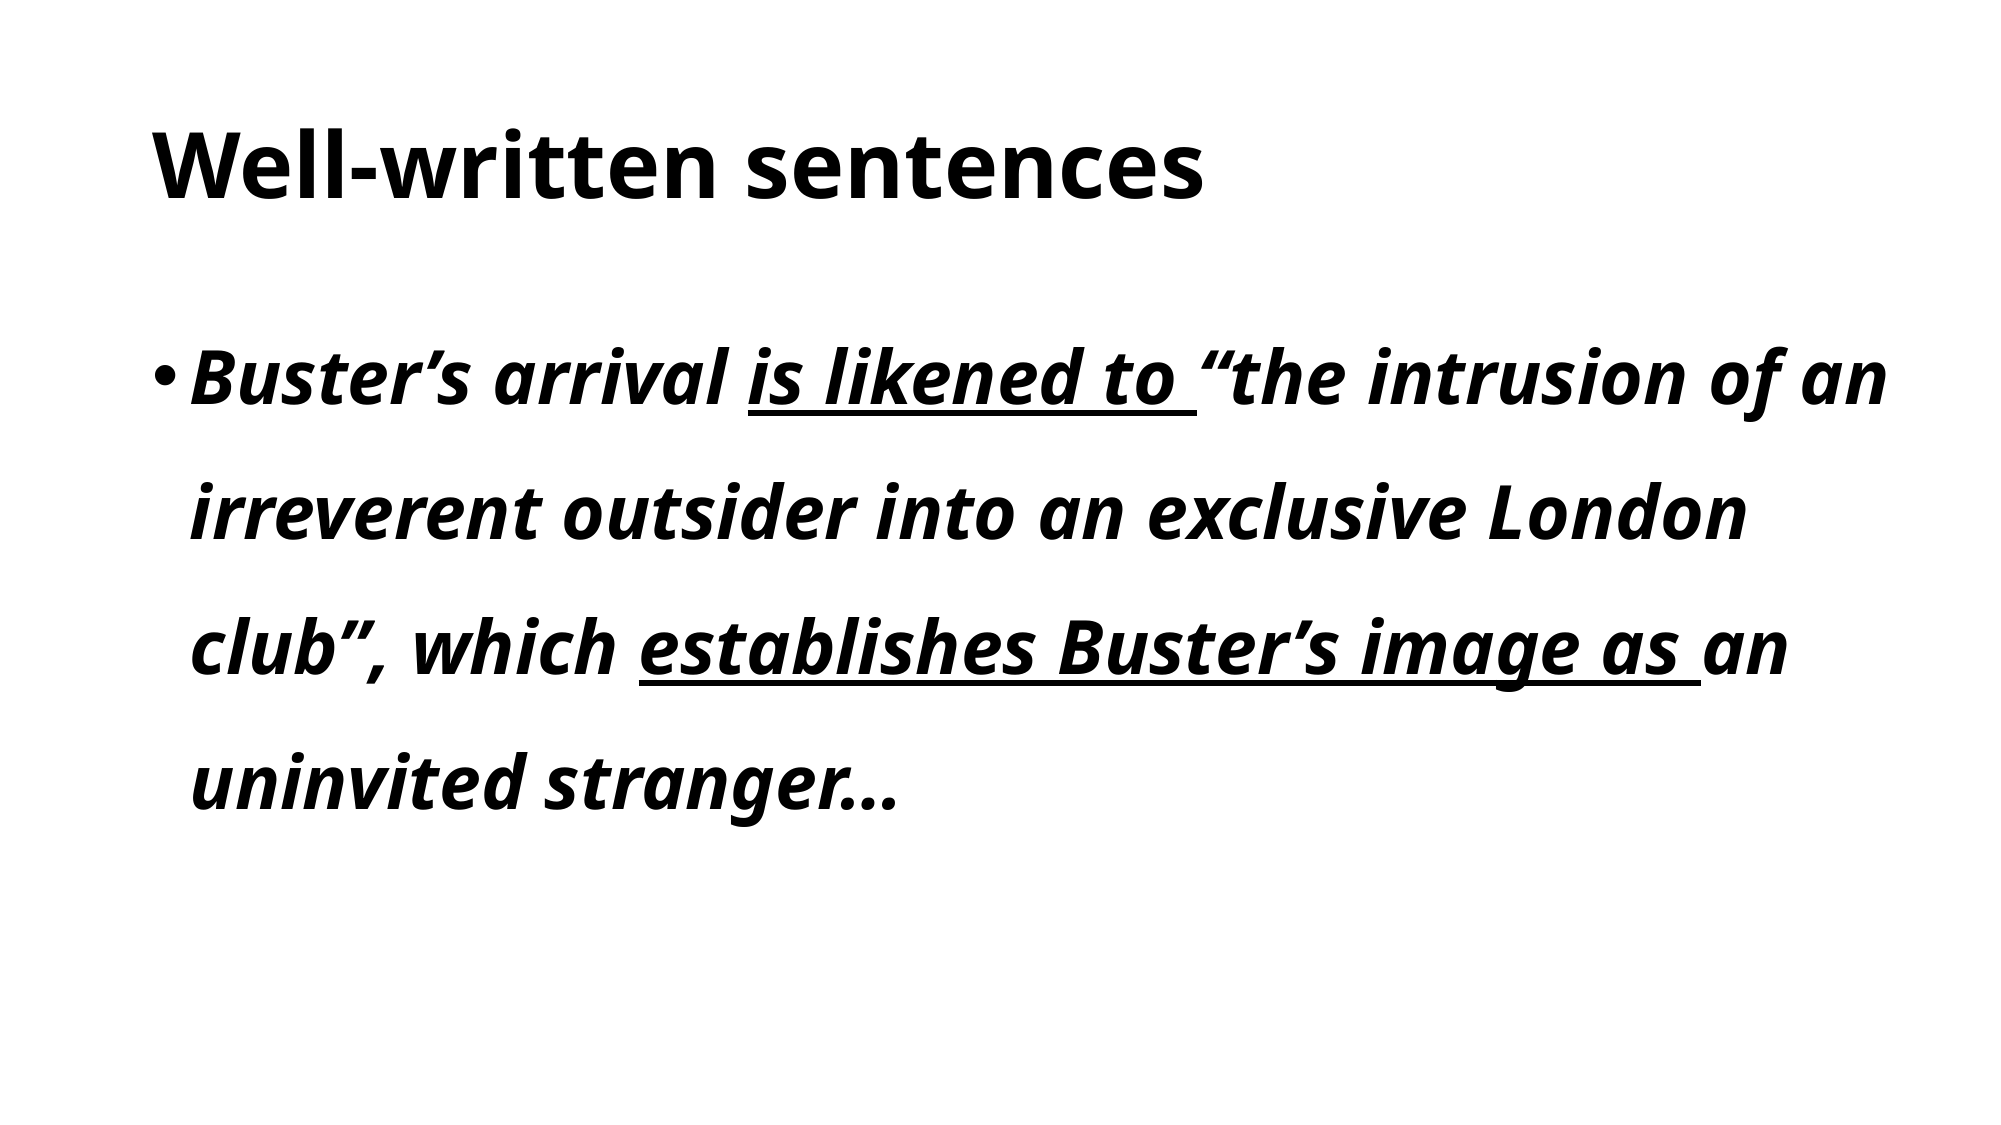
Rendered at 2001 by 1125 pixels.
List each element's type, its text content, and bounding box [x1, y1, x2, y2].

title Well-written sentences [137, 59, 1863, 277]
list Buster’s arrival is likened to “the intrusion of an irreverent outsider into an exclusive London club”, which establishes Buster’s image as an uninvited stranger… [137, 277, 1910, 1014]
